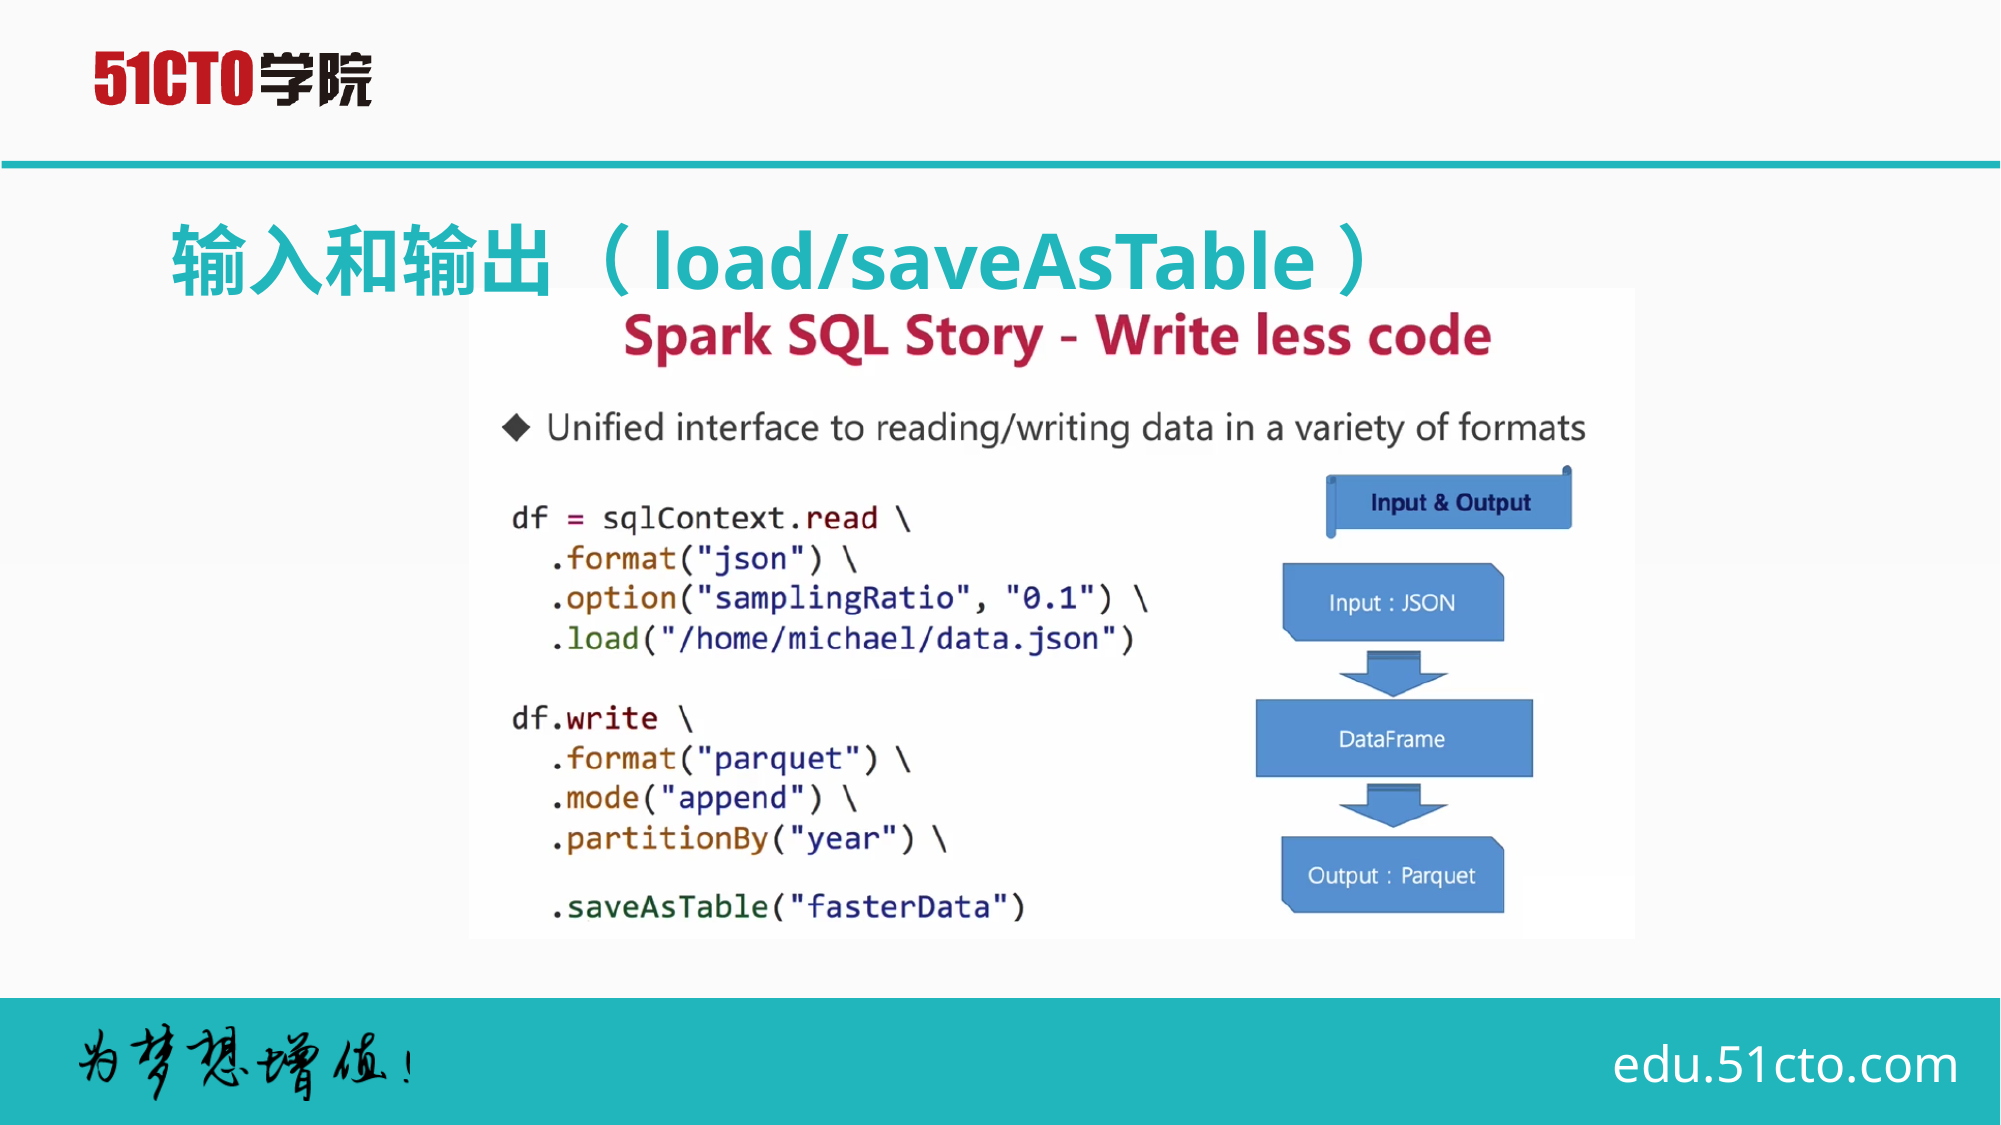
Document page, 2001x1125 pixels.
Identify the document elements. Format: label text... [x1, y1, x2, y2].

picture [79, 1023, 410, 1101]
picture [468, 288, 1636, 939]
title 输入和输出（load/saveAsTable） [162, 199, 1838, 319]
picture [90, 42, 375, 111]
